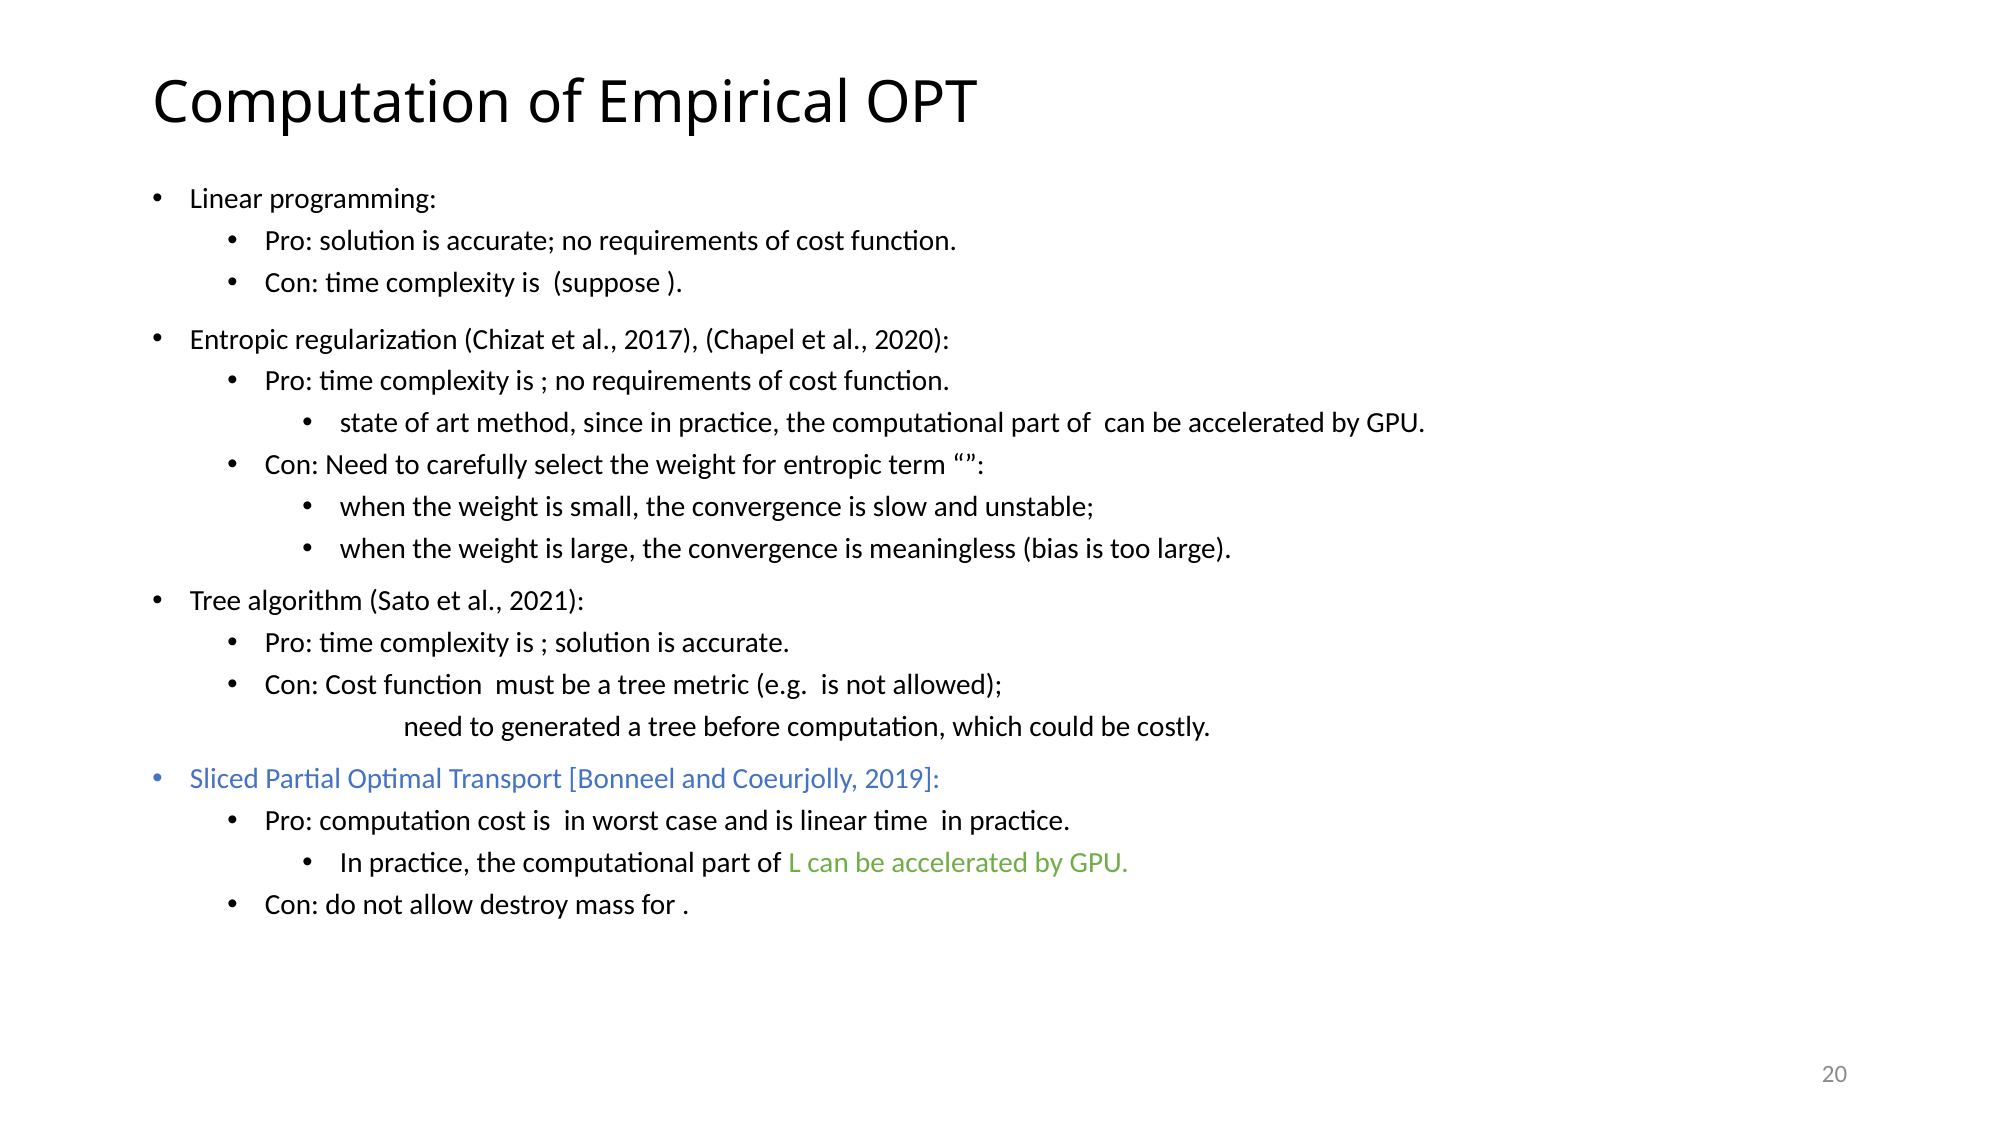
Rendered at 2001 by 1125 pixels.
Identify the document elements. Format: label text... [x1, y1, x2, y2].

slide_number 20 [1412, 1042, 1863, 1103]
title Computation of Empirical OPT [137, 59, 1826, 147]
